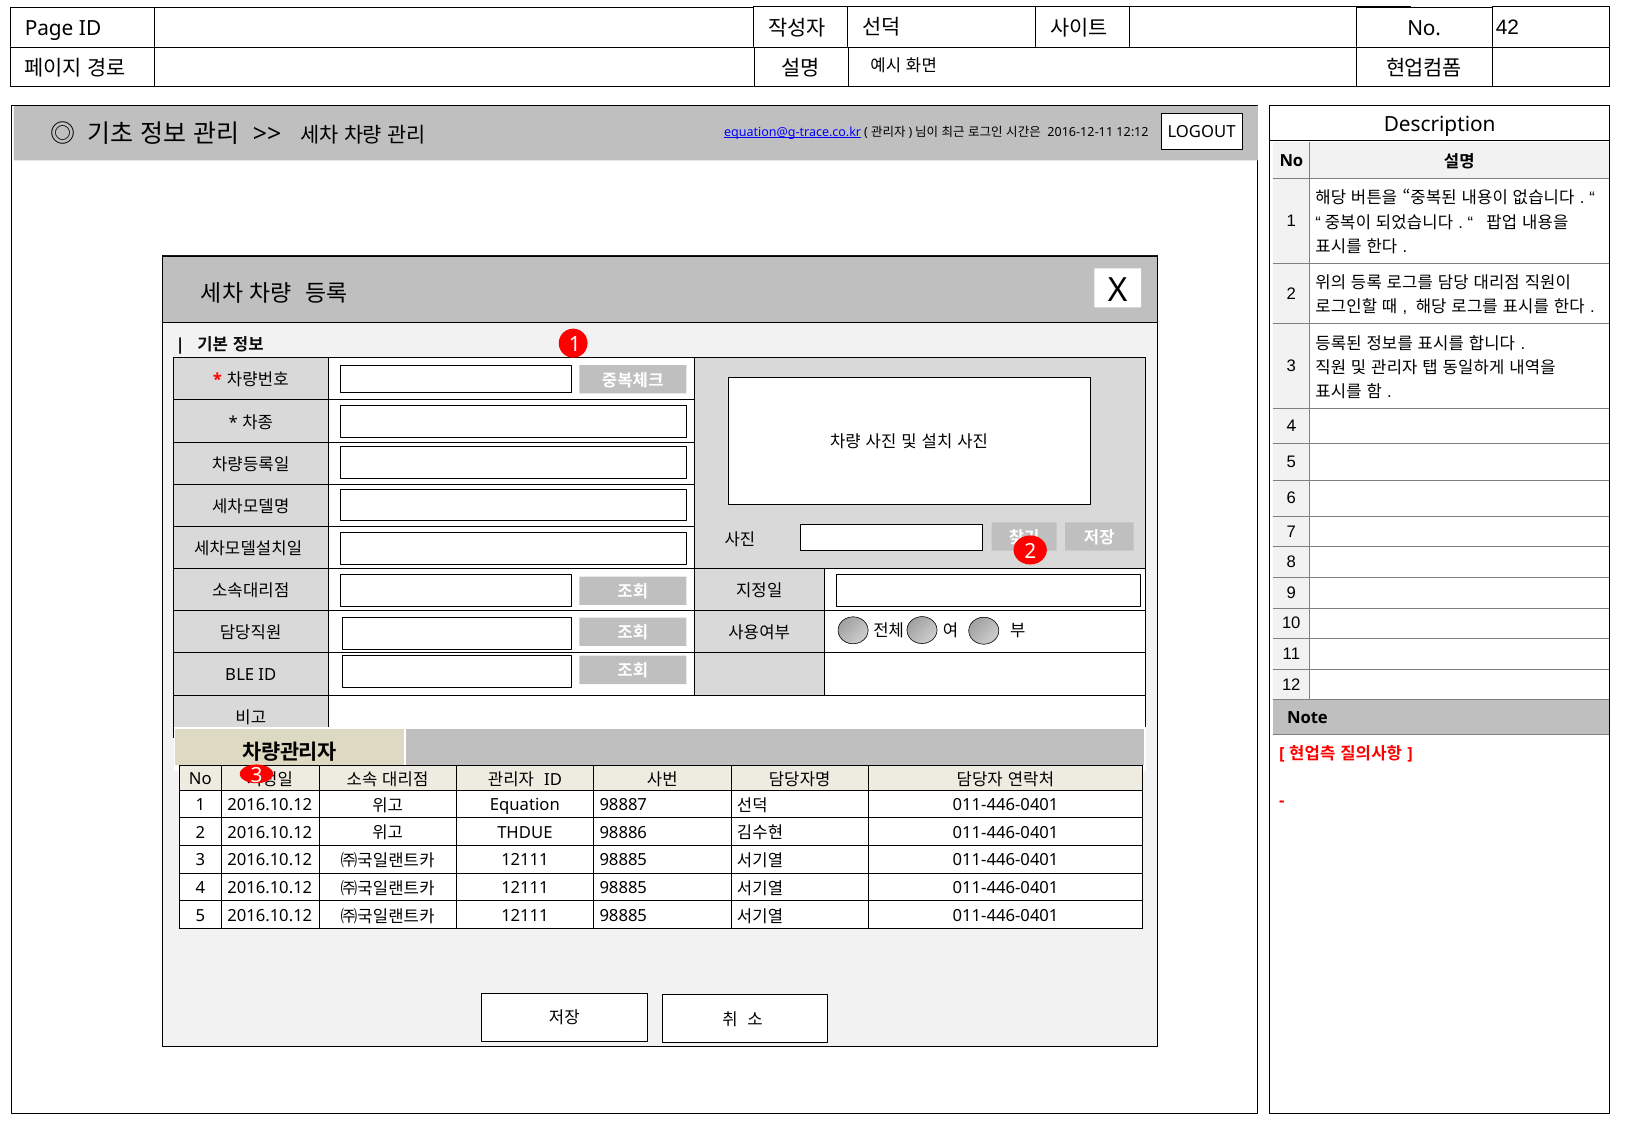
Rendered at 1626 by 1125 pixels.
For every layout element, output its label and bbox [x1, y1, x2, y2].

table_cell [320, 901, 456, 928]
table_cell [174, 653, 328, 695]
table_cell [1273, 578, 1309, 608]
table_header [180, 766, 221, 790]
table_cell [222, 818, 319, 845]
table_cell [732, 874, 868, 900]
table_header [594, 766, 731, 790]
table_cell [594, 818, 731, 845]
table_cell [1273, 324, 1309, 408]
table_header [174, 358, 328, 399]
table_cell [329, 400, 694, 442]
table_cell [1273, 444, 1309, 480]
table_header [695, 358, 1145, 568]
table_cell [174, 569, 328, 610]
table_cell [174, 443, 328, 484]
table_cell [174, 400, 328, 442]
table_cell [825, 653, 1145, 695]
table_cell [320, 791, 456, 817]
text_box [855, 47, 1340, 83]
table_cell [825, 611, 1145, 652]
table_cell [180, 846, 221, 873]
table_cell [222, 874, 319, 900]
table_header [175, 729, 404, 765]
table_header [406, 729, 1144, 765]
table_cell [1273, 735, 1609, 930]
table_header [329, 358, 694, 399]
table_cell [1273, 409, 1309, 443]
table_cell [222, 791, 319, 817]
text_box [160, 253, 1159, 1049]
table_cell [1273, 481, 1309, 516]
table_cell [732, 901, 868, 928]
table_cell [1310, 517, 1609, 546]
table_cell [1310, 609, 1609, 638]
table_cell [457, 846, 593, 873]
table_cell [174, 485, 328, 526]
table_cell [1310, 179, 1609, 263]
table_cell [329, 485, 694, 526]
table_cell [869, 791, 1142, 817]
table_cell [732, 818, 868, 845]
table_cell [1273, 639, 1309, 669]
table_cell [594, 846, 731, 873]
table_cell [695, 611, 824, 652]
table_cell [320, 846, 456, 873]
table_header [222, 766, 319, 790]
table_cell [180, 874, 221, 900]
table_cell [222, 901, 319, 928]
table_header [457, 766, 593, 790]
table_cell [1310, 670, 1609, 699]
table_cell [594, 874, 731, 900]
table_cell [329, 443, 694, 484]
table_cell [457, 791, 593, 817]
table_cell [1273, 670, 1309, 699]
table_cell [732, 791, 868, 817]
table_cell [1310, 547, 1609, 577]
table_cell [695, 653, 824, 695]
table_cell [594, 901, 731, 928]
table_cell [1310, 324, 1609, 408]
table_cell [1273, 547, 1309, 577]
table_cell [695, 569, 824, 610]
table_cell [869, 901, 1142, 928]
table_cell [594, 791, 731, 817]
table_cell [457, 818, 593, 845]
table_cell [180, 818, 221, 845]
table_cell [869, 818, 1142, 845]
table_cell [457, 901, 593, 928]
table_cell [1273, 700, 1609, 734]
table_cell [180, 901, 221, 928]
table_cell [1273, 517, 1309, 546]
table_cell [869, 874, 1142, 900]
table_cell [320, 874, 456, 900]
table_header [320, 766, 456, 790]
table_cell [825, 569, 1145, 610]
table_cell [329, 696, 1145, 727]
table_header [869, 766, 1142, 790]
table_cell [1273, 179, 1309, 263]
table_cell [222, 846, 319, 873]
table_cell [1310, 639, 1609, 669]
table_cell [329, 527, 694, 568]
table_cell [174, 696, 328, 727]
table_cell [174, 611, 328, 652]
table_cell [1310, 409, 1609, 443]
table_header [1273, 142, 1309, 178]
table_cell [1310, 444, 1609, 480]
table_cell [329, 653, 694, 695]
table_cell [329, 611, 694, 652]
table_cell [329, 569, 694, 610]
table_cell [1310, 264, 1609, 323]
table_cell [732, 846, 868, 873]
table_cell [457, 874, 593, 900]
table_header [1310, 142, 1609, 178]
table_cell [174, 527, 328, 568]
text_box [12, 104, 1260, 162]
table_cell [869, 846, 1142, 873]
table_cell [320, 818, 456, 845]
table_cell [1273, 264, 1309, 323]
table_cell [1310, 578, 1609, 608]
table_cell [180, 791, 221, 817]
table_cell [1273, 609, 1309, 638]
table_cell [1310, 481, 1609, 516]
table_header [732, 766, 868, 790]
